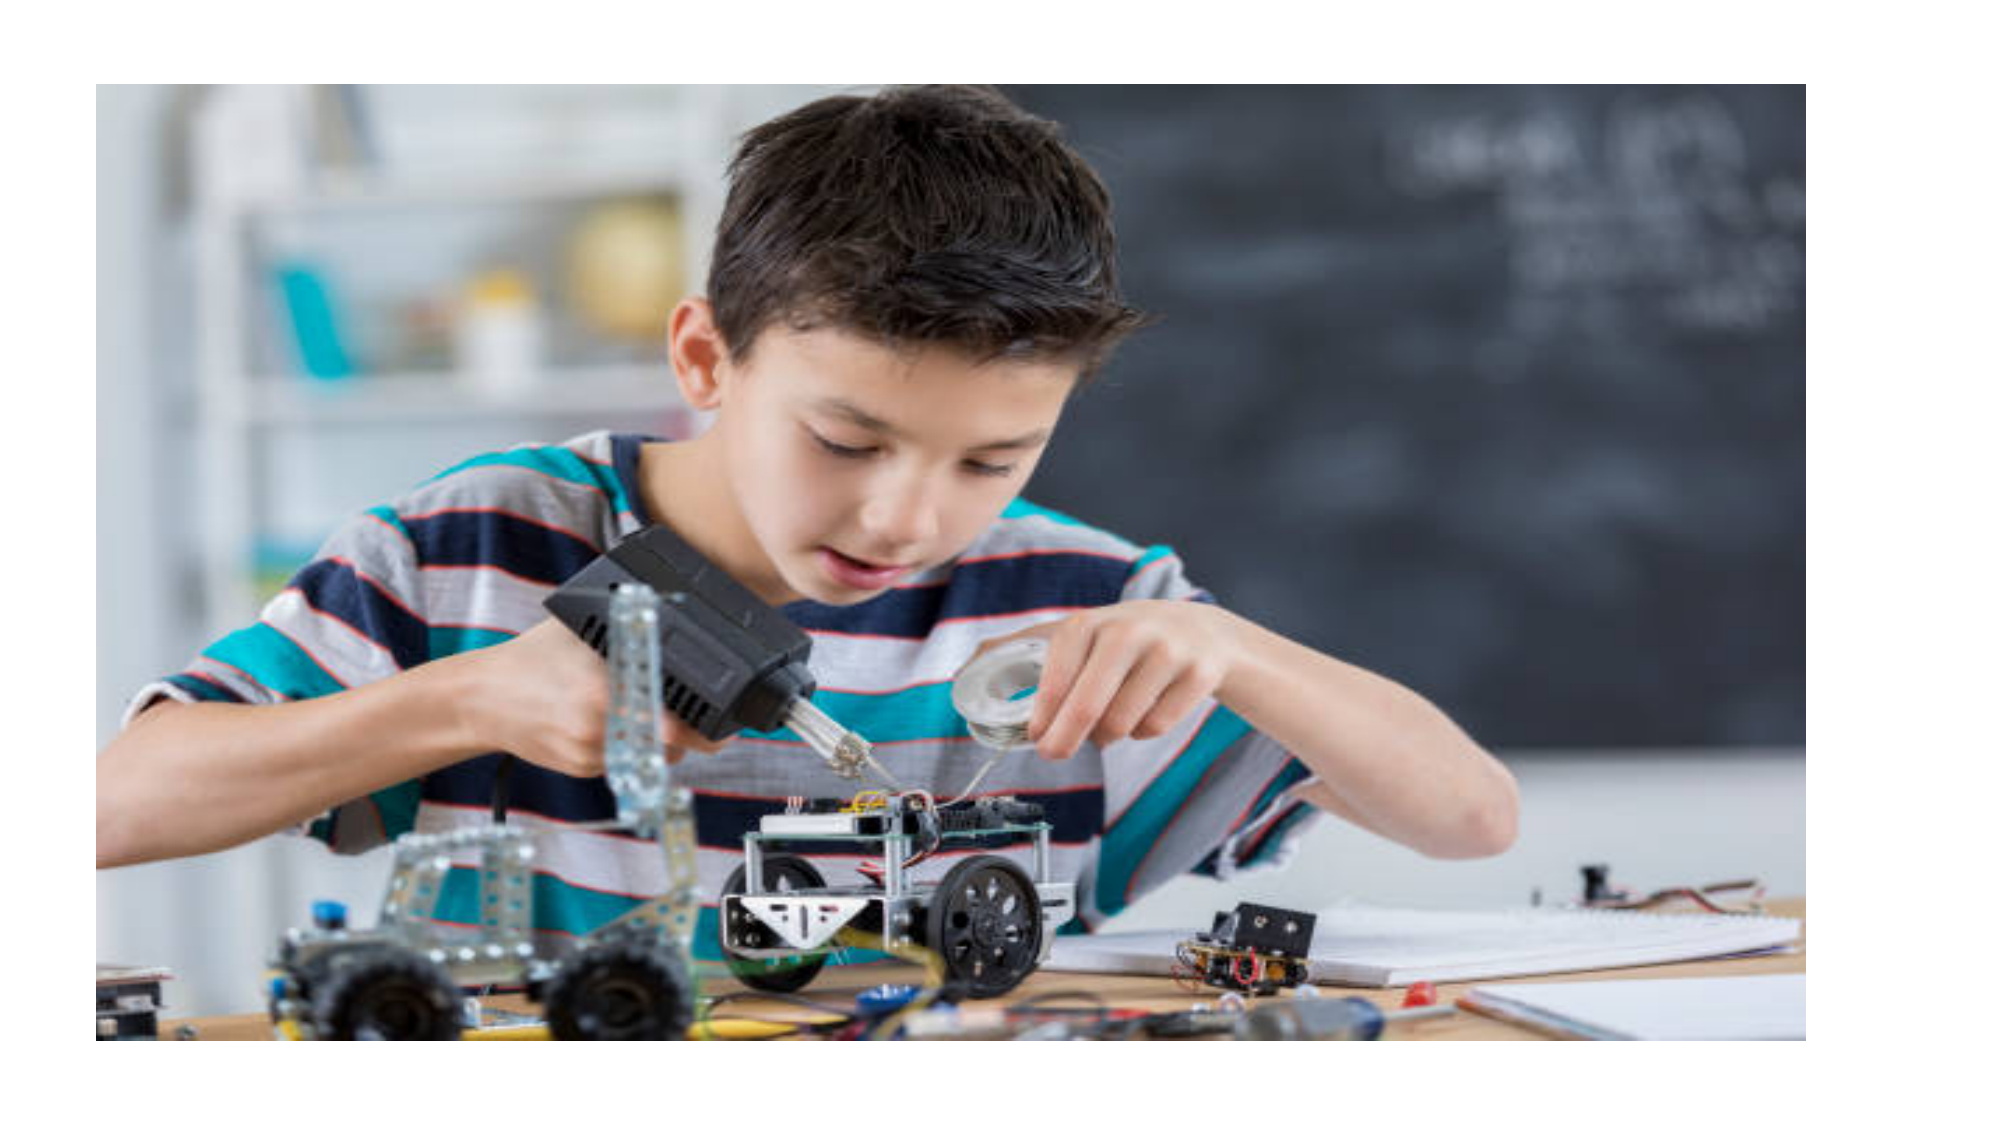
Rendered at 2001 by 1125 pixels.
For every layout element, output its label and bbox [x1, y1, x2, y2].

picture [96, 84, 1806, 1041]
